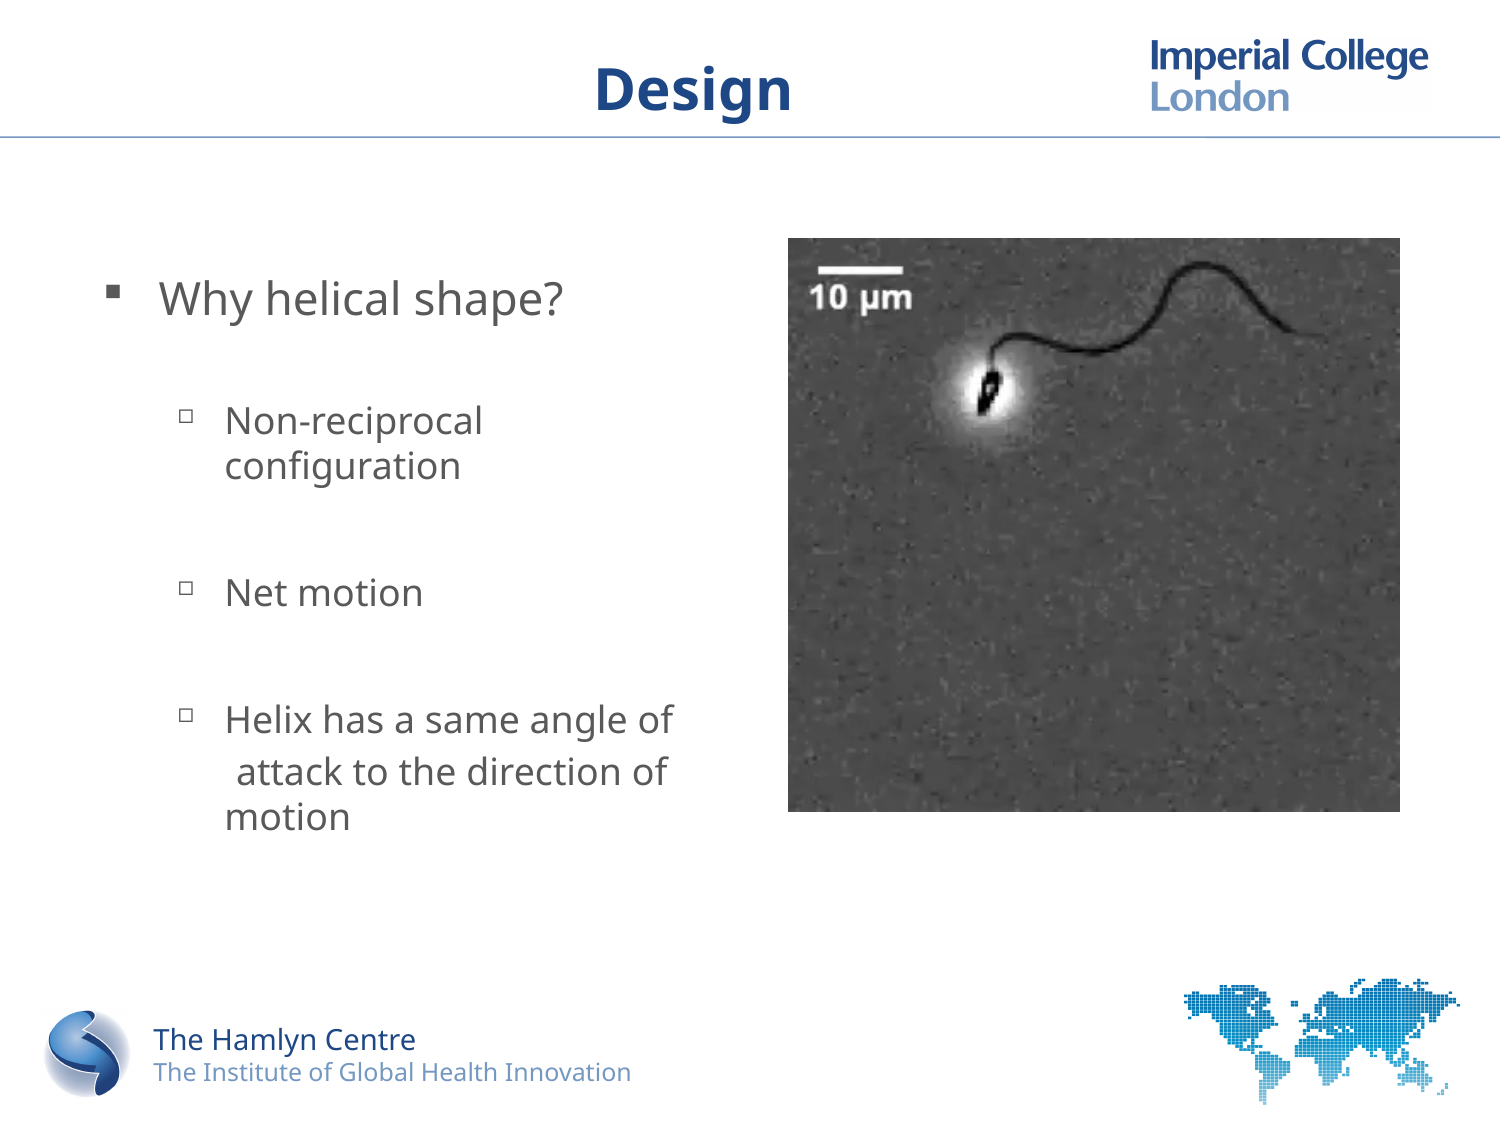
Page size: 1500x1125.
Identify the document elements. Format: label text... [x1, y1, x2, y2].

picture [1388, 37, 1431, 113]
picture [1163, 964, 1478, 1107]
title Design [37, 37, 1388, 138]
list Why helical shape? Non-reciprocal configuration Net motion Helix has a same angle of attack to the direction of motion [87, 262, 738, 976]
picture [37, 1005, 525, 1100]
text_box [787, 237, 1401, 813]
